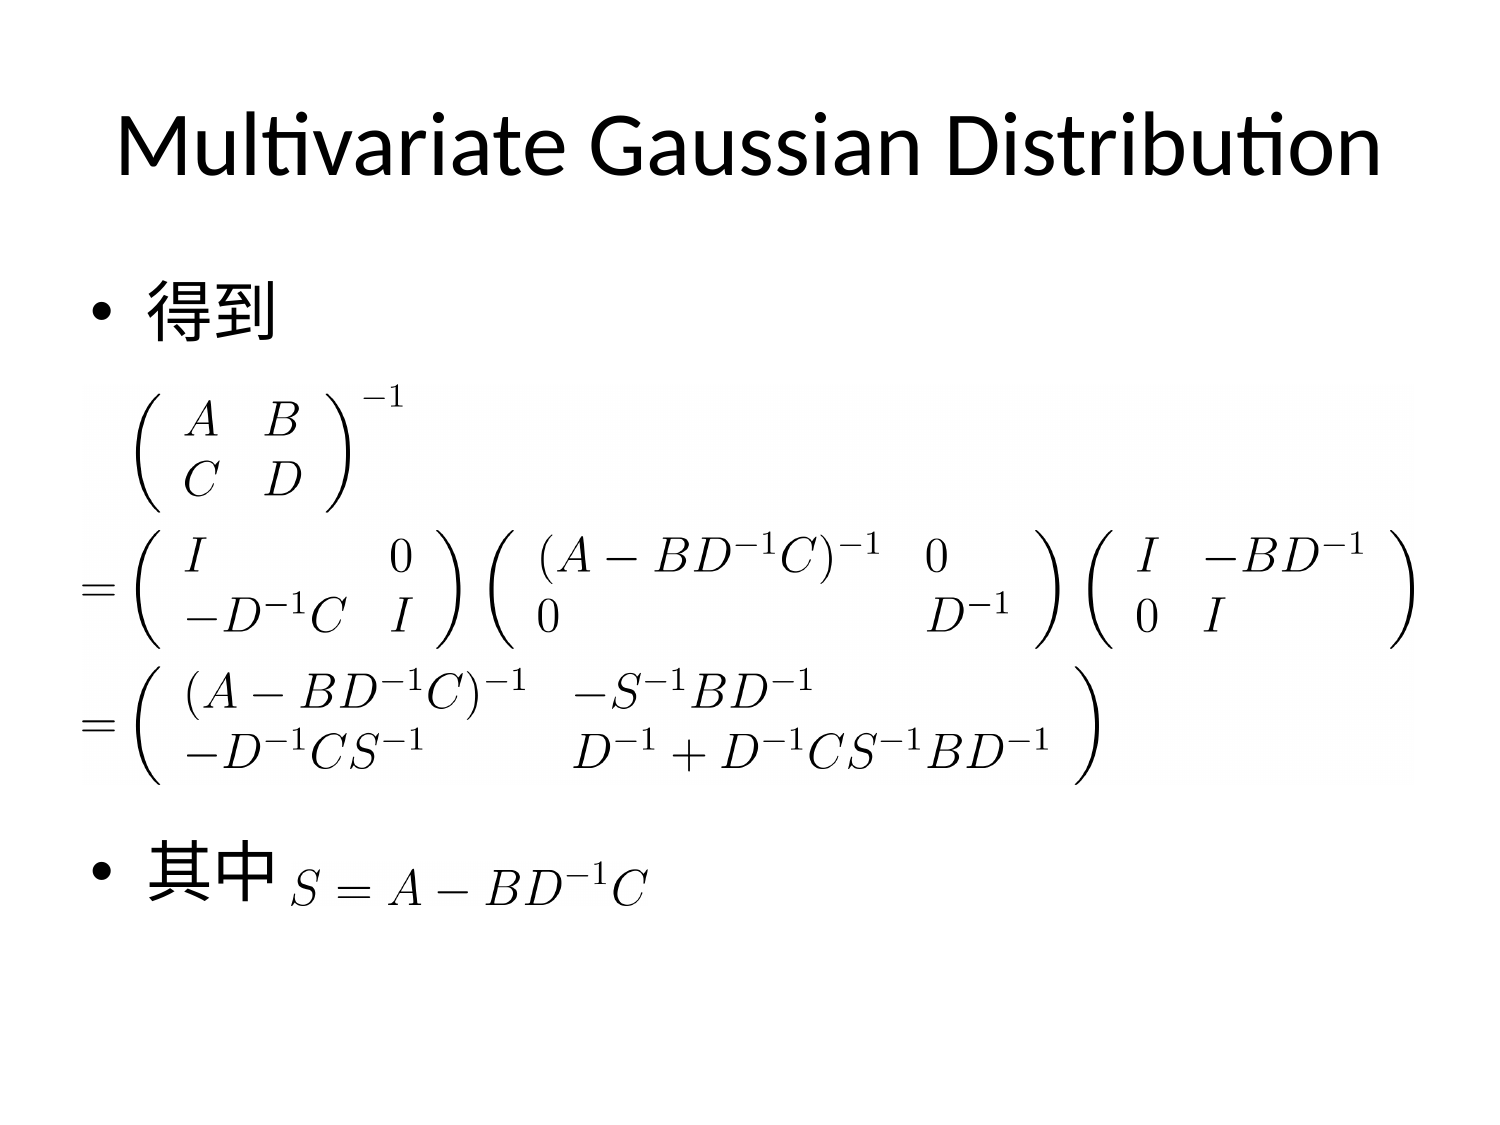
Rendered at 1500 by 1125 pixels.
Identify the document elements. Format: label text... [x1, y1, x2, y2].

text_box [80, 380, 1416, 789]
list 得到 其中 [75, 262, 1425, 1005]
title Multivariate Gaussian Distribution [75, 45, 1425, 233]
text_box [289, 857, 650, 918]
